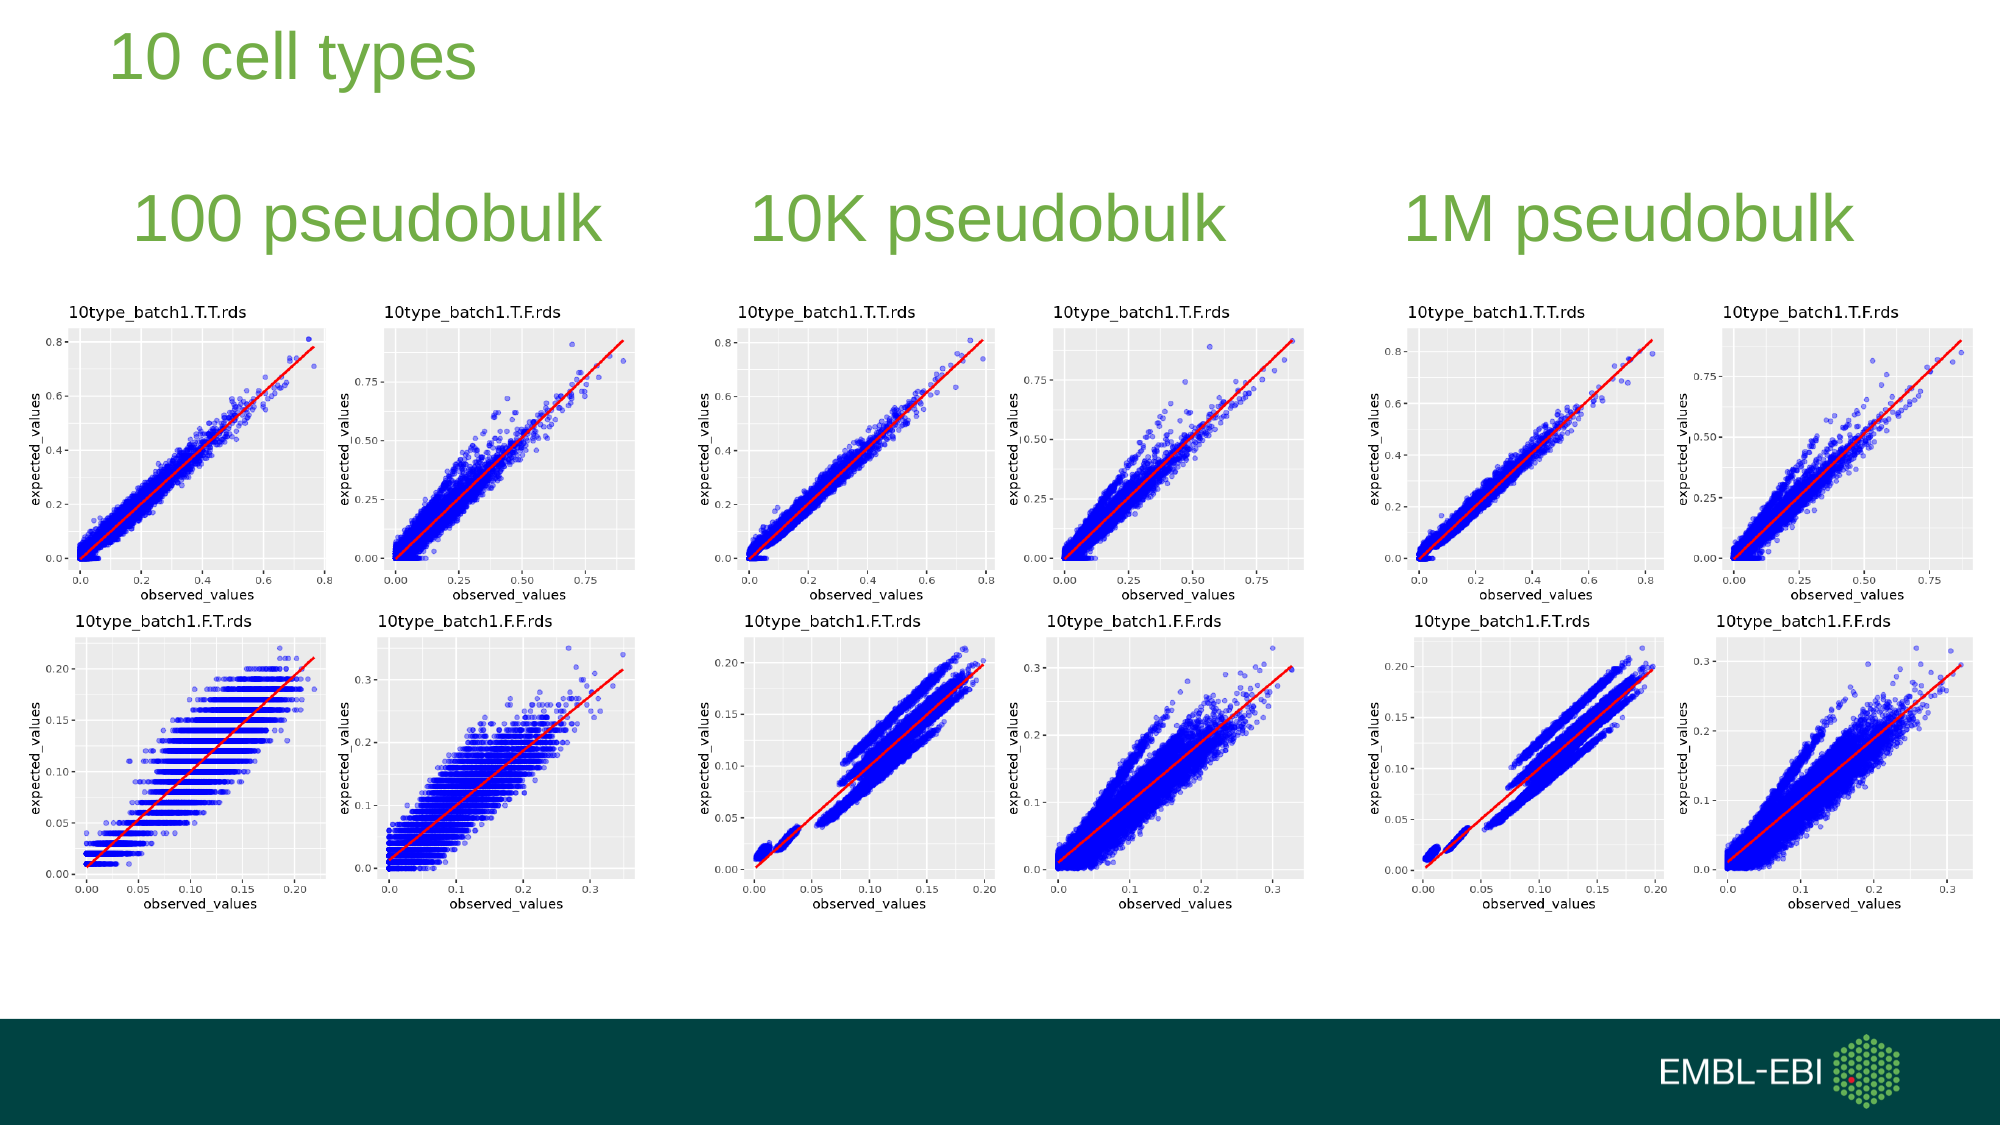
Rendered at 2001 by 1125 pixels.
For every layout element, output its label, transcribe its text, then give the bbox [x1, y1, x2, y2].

title 10 cell types [108, 12, 1892, 138]
picture [1661, 1034, 1900, 1109]
picture [1361, 299, 1980, 917]
text_box 10K pseudobulk [749, 174, 1284, 297]
text_box 1M pseudobulk [1403, 174, 1938, 297]
picture [692, 299, 1310, 917]
text_box 100 pseudobulk [132, 174, 667, 300]
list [23, 299, 641, 917]
